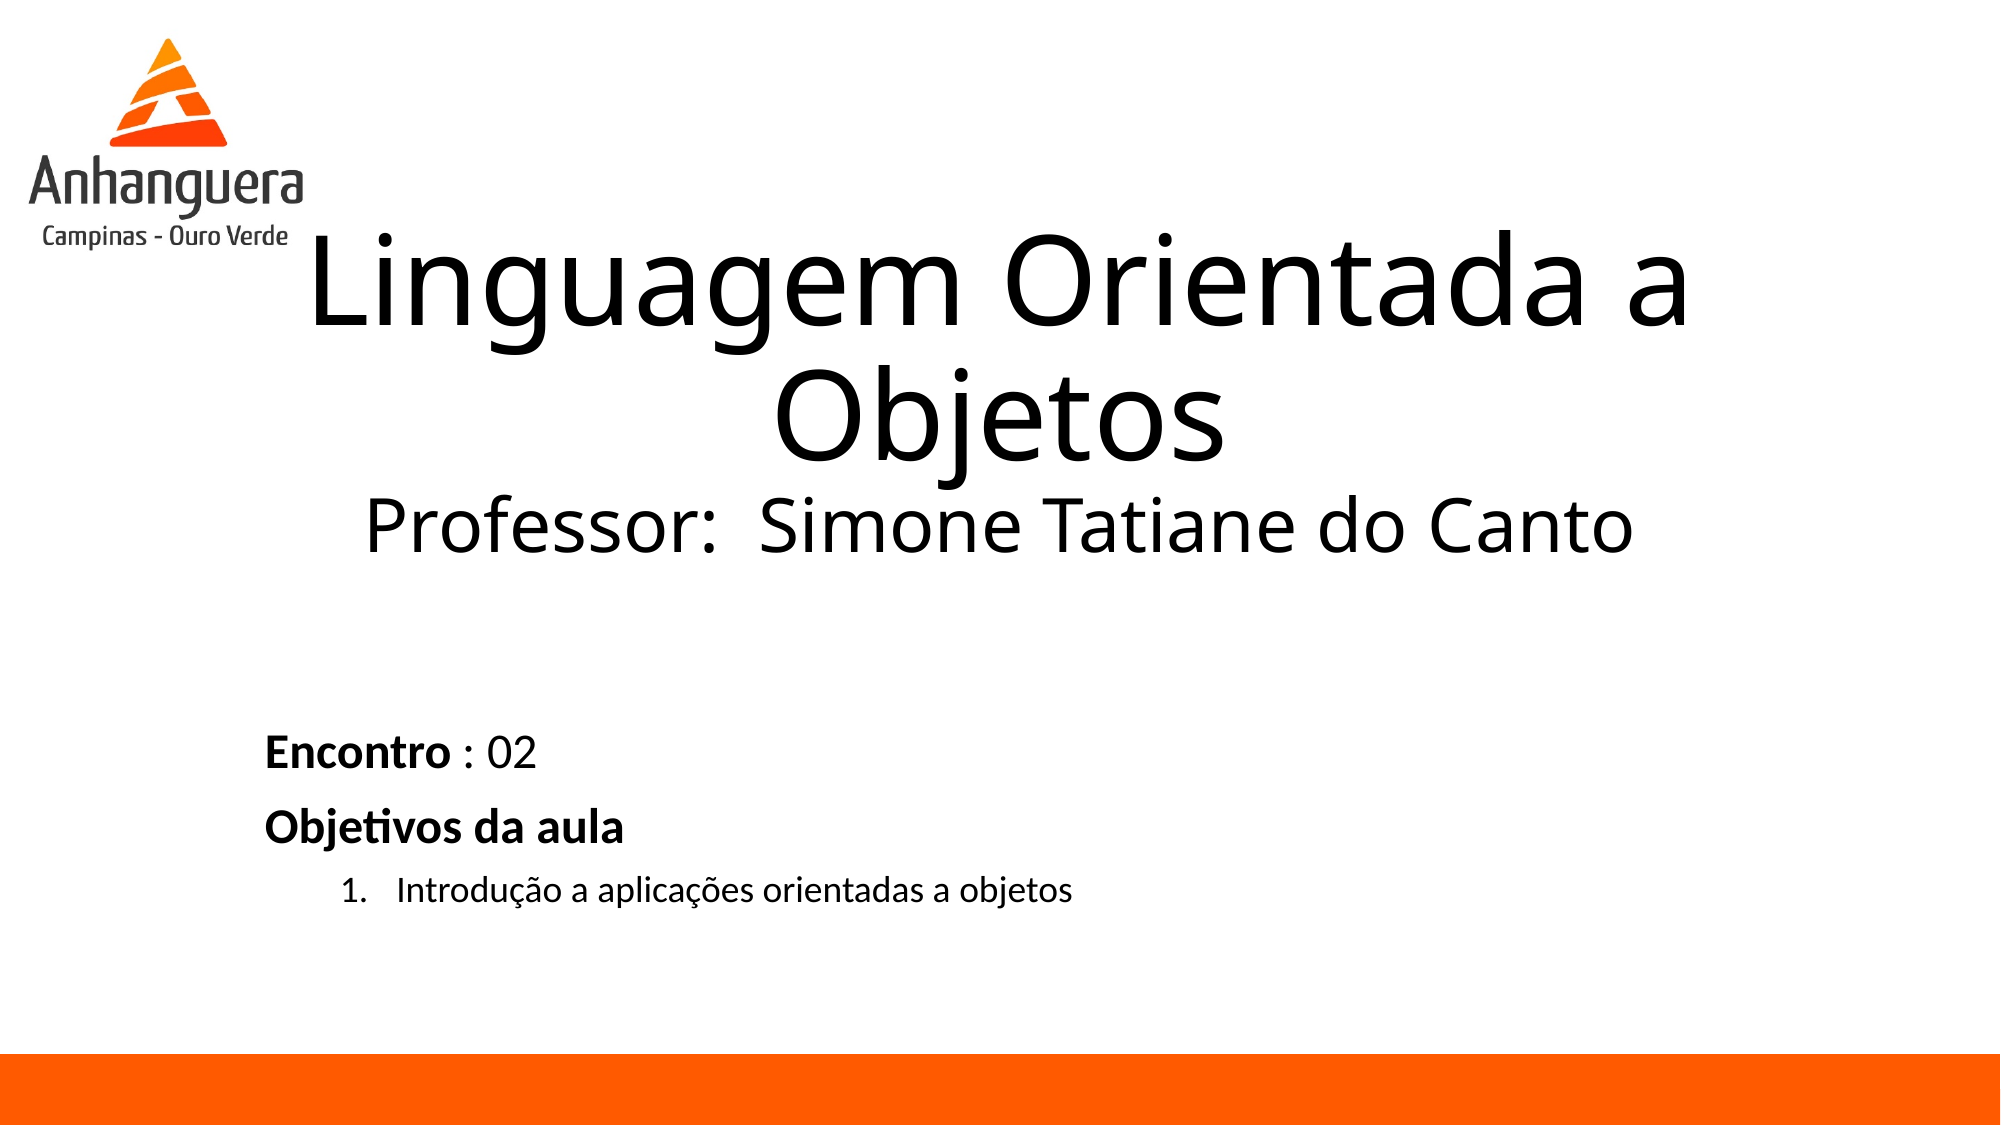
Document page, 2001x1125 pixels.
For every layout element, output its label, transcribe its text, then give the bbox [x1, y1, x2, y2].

picture [13, 6, 317, 309]
title Linguagem Orientada a Objetos Professor: Simone Tatiane do Canto [249, 184, 1750, 576]
subtitle Encontro : 02 Objetivos da aula Introdução a aplicações orientadas a objetos [249, 717, 1750, 990]
text_box [0, 1054, 2000, 1125]
